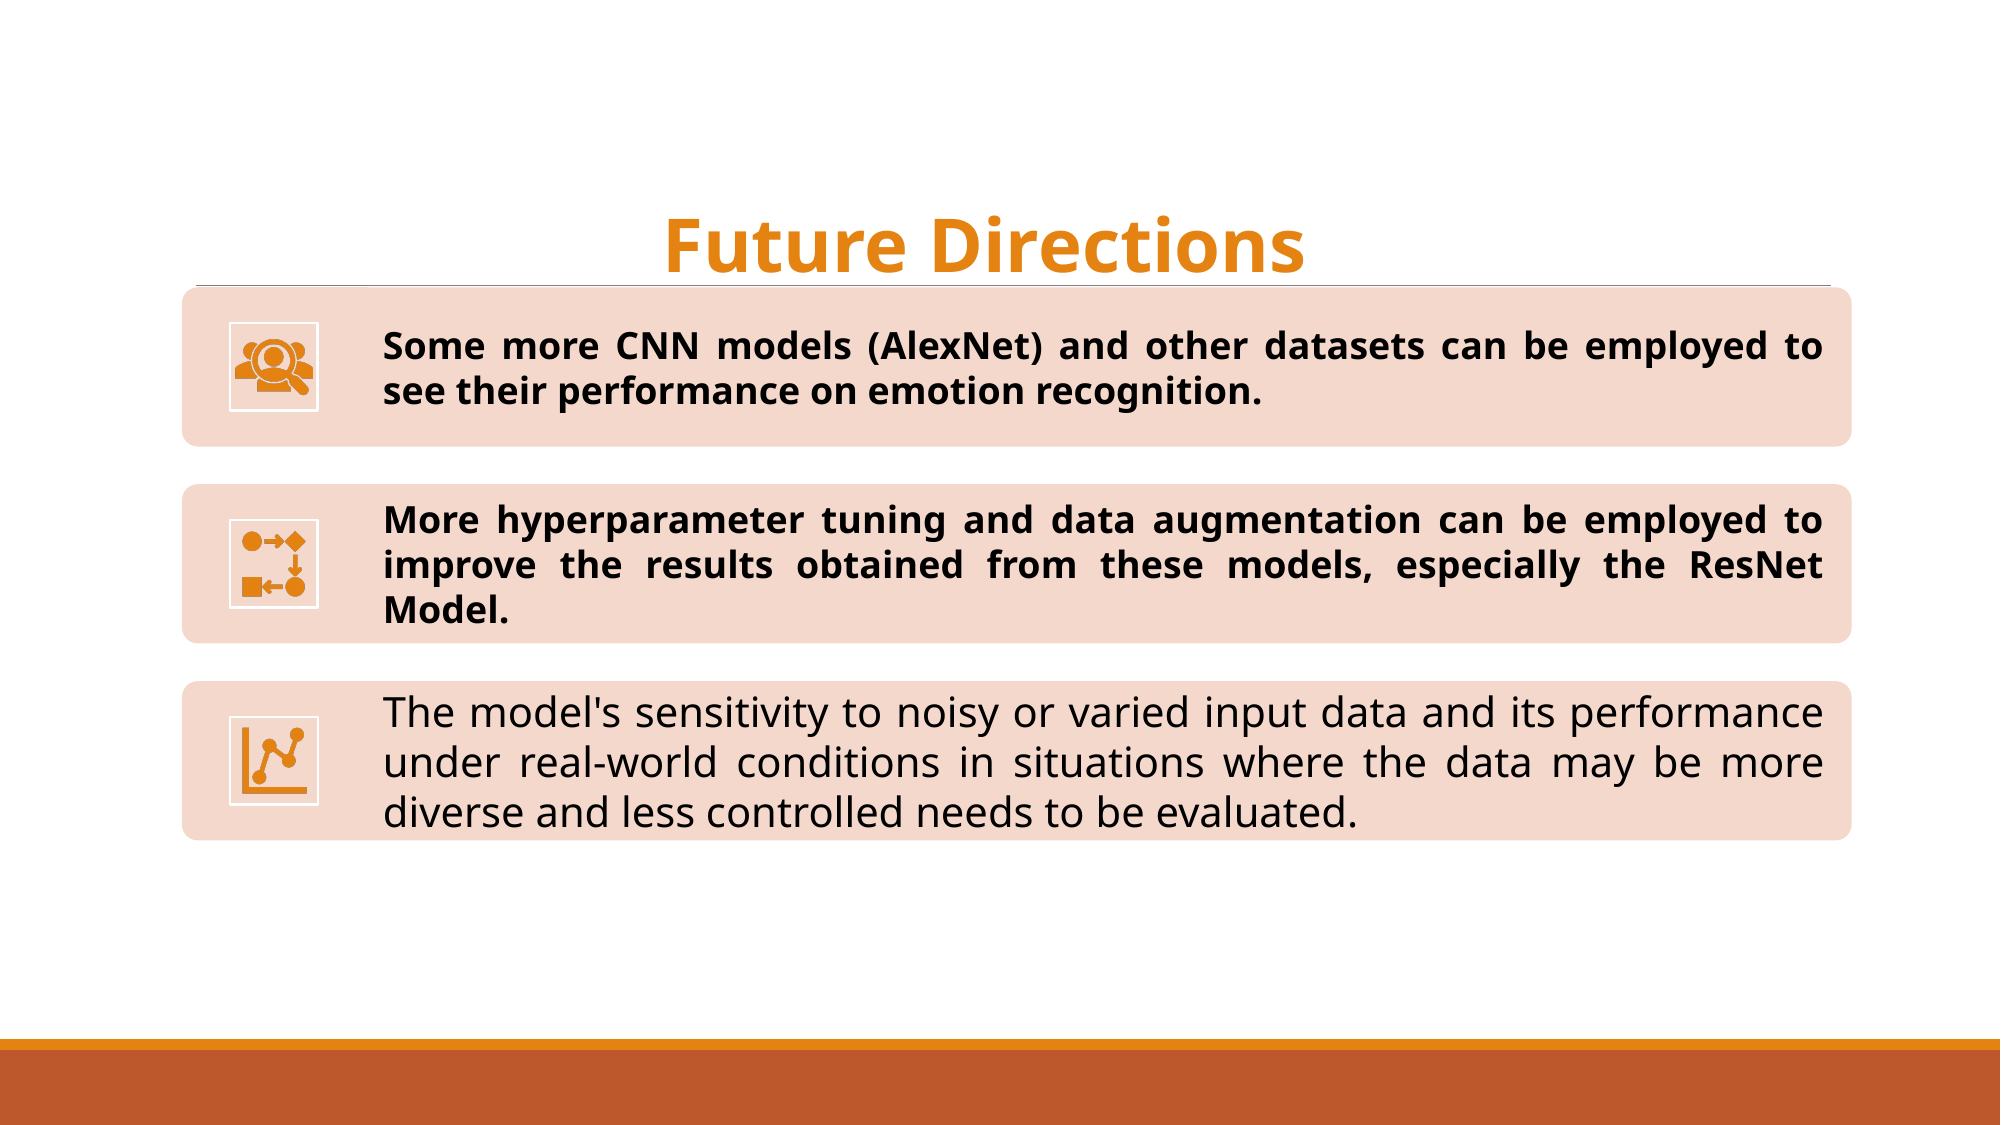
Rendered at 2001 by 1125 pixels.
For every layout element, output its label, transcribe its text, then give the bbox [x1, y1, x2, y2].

text_box Future Directions [255, 200, 1714, 284]
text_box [181, 286, 1853, 842]
